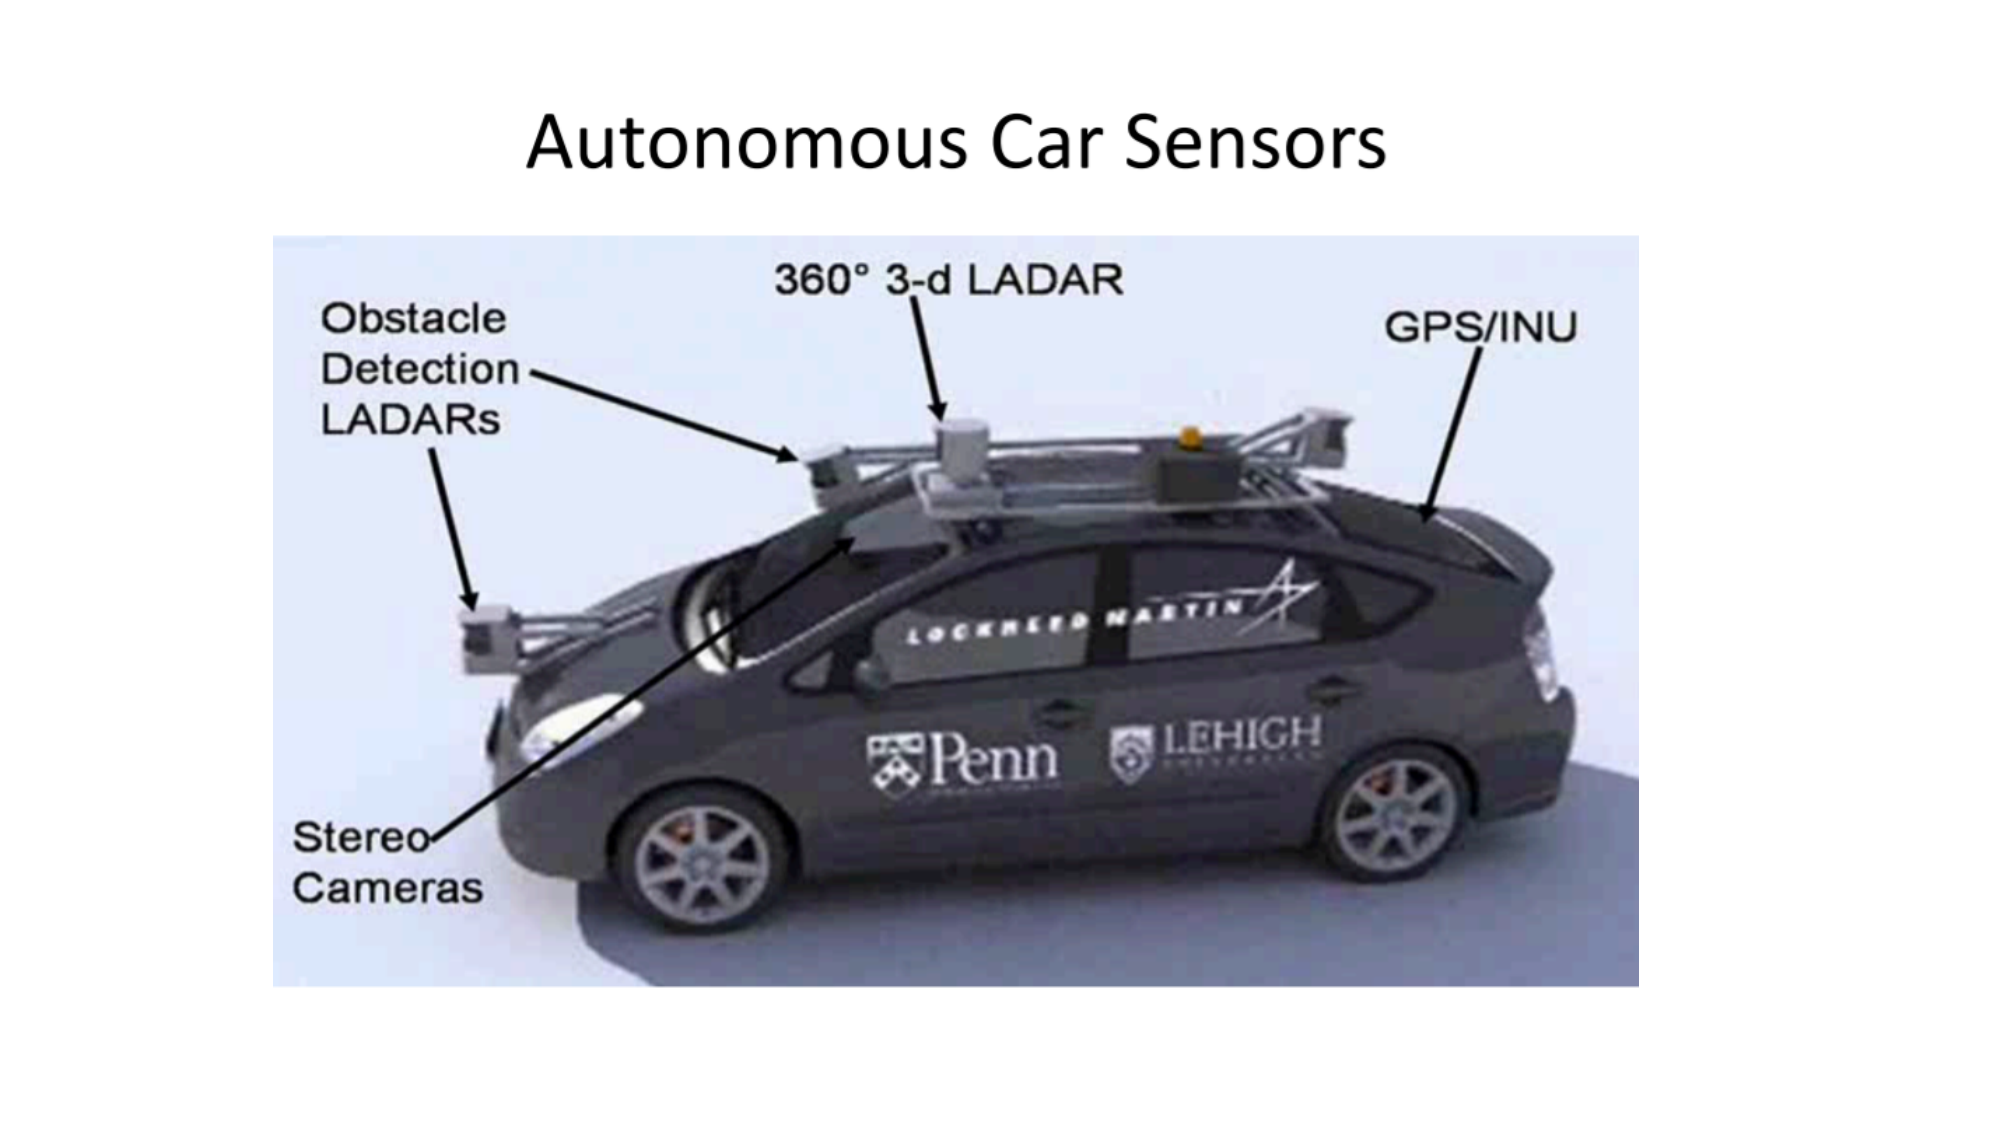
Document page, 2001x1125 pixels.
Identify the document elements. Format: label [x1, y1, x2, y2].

picture [273, 83, 1639, 1034]
